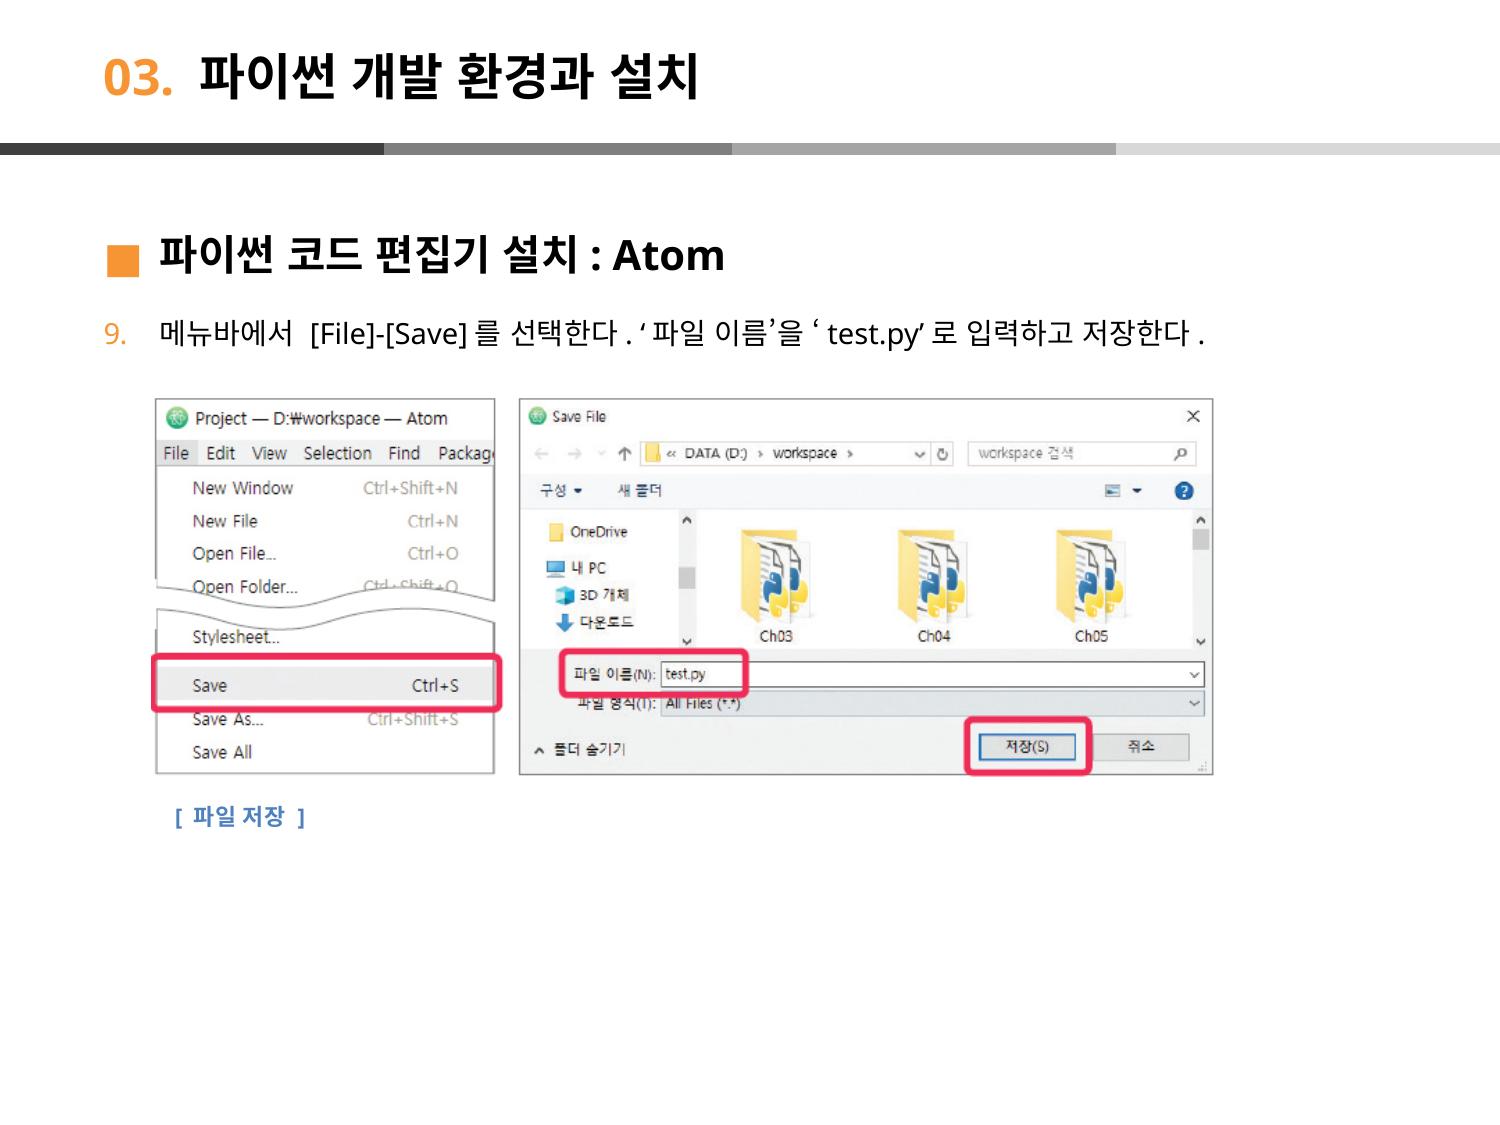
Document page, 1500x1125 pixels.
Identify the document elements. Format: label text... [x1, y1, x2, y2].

list 파이썬 코드 편집기 설치: Atom [88, 196, 1436, 291]
picture [151, 396, 1215, 781]
title 03. 파이썬 개발 환경과 설치 [88, 30, 1211, 121]
text_box 메뉴바에서 [File]-[Save]를 선택한다. ‘파일 이름’을 ‘test.py’로 입력하고 저장한다. [88, 290, 1424, 350]
text_box [ 파일 저장 ] [160, 790, 1035, 846]
